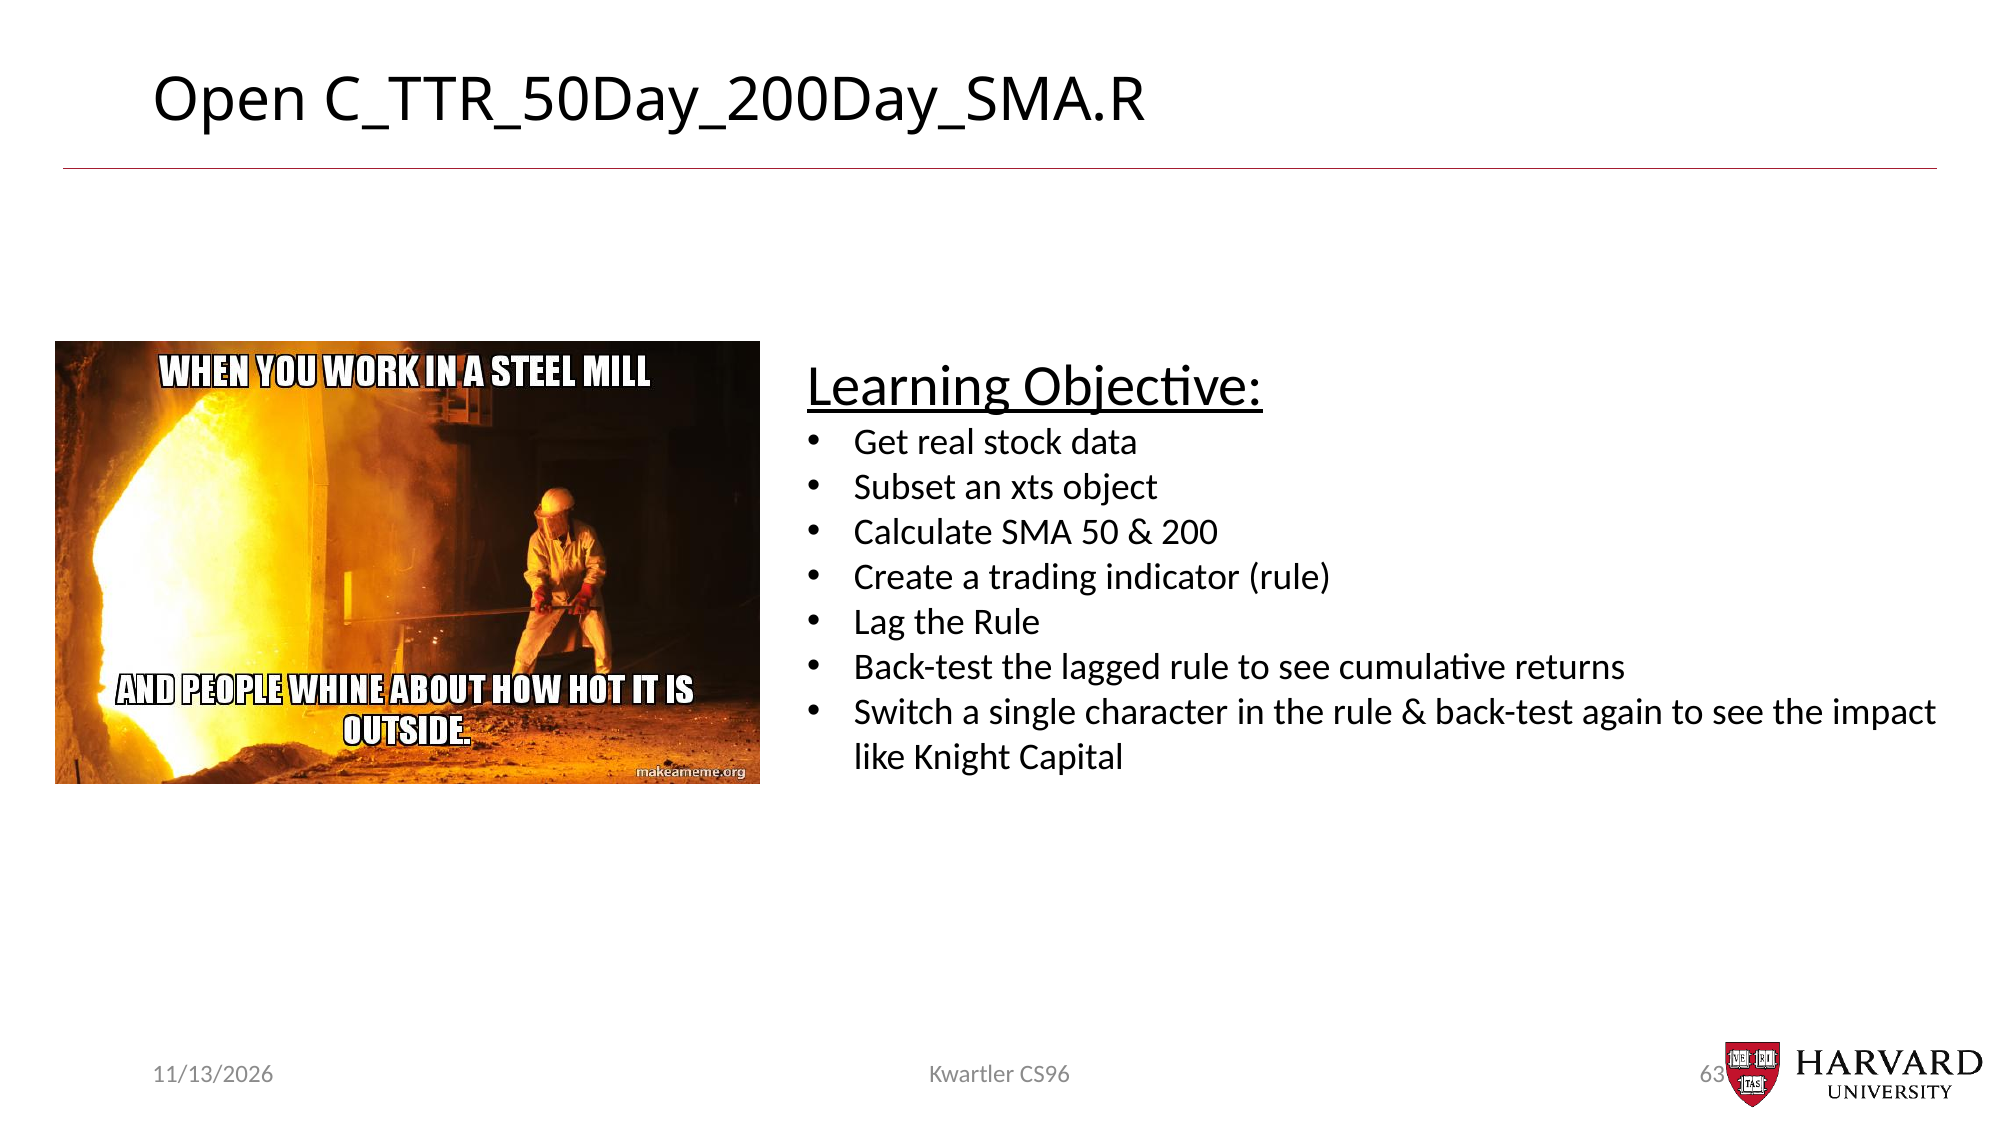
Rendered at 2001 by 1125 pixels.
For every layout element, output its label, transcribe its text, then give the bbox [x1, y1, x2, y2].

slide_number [137, 1042, 588, 1103]
footer Kwartler CS96 [662, 1042, 1338, 1103]
picture [1703, 1024, 2001, 1125]
picture [55, 341, 760, 784]
title Open C_TTR_50Day_200Day_SMA.R [137, 59, 1863, 142]
text_box 63 [1412, 1042, 1741, 1103]
text_box Learning Objective: Get real stock data Subset an xts object Calculate SMA 50 & 200 Create a trading indicator (rule) Lag the Rule Back-test the lagged rule to see cumulative returns Switch a single character in the rule & back-test again to see the impact like Knight Capital [792, 339, 1978, 785]
